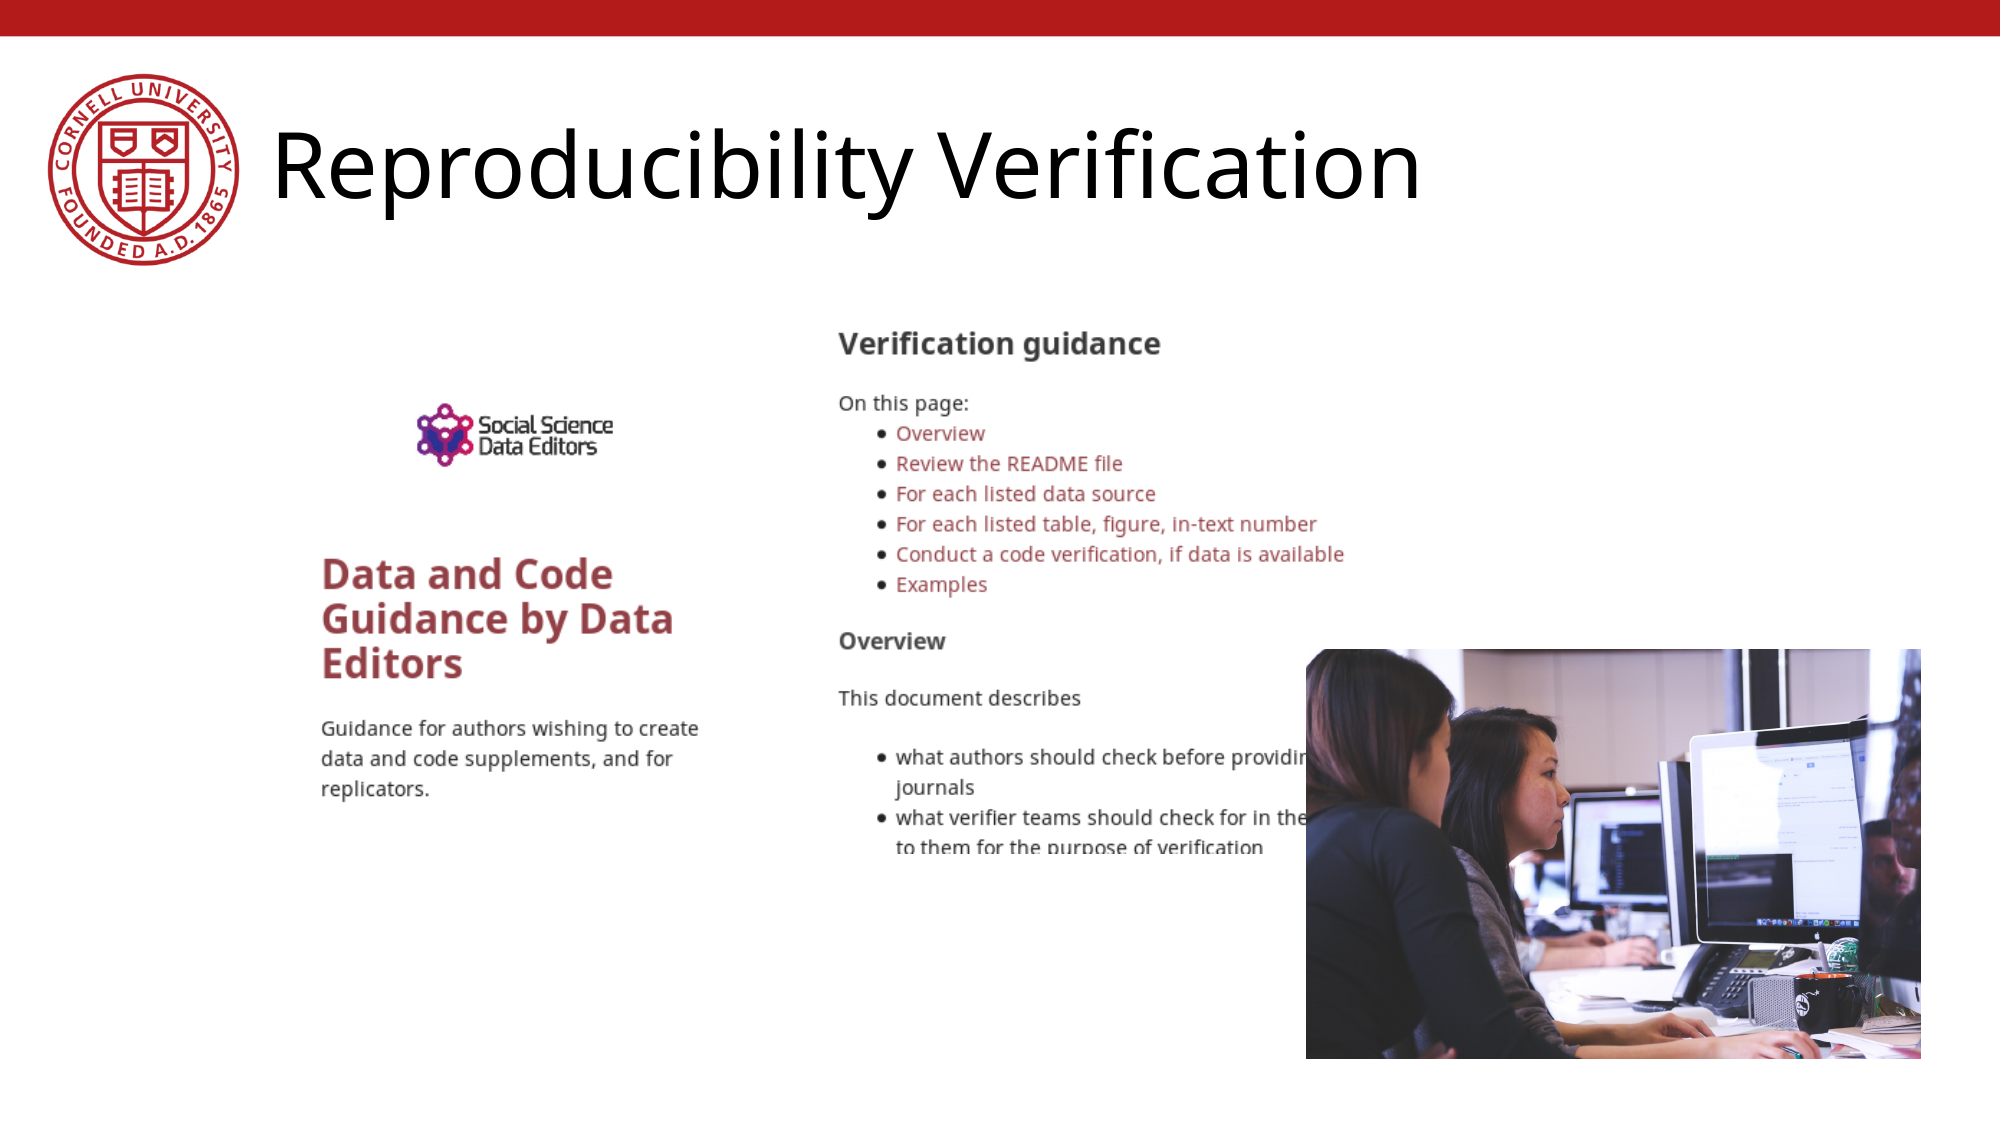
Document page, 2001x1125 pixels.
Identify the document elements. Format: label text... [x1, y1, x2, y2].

picture [39, 65, 255, 274]
picture [1306, 649, 1921, 1059]
title Reproducibility Verification [255, 59, 1860, 278]
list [254, 277, 1549, 854]
